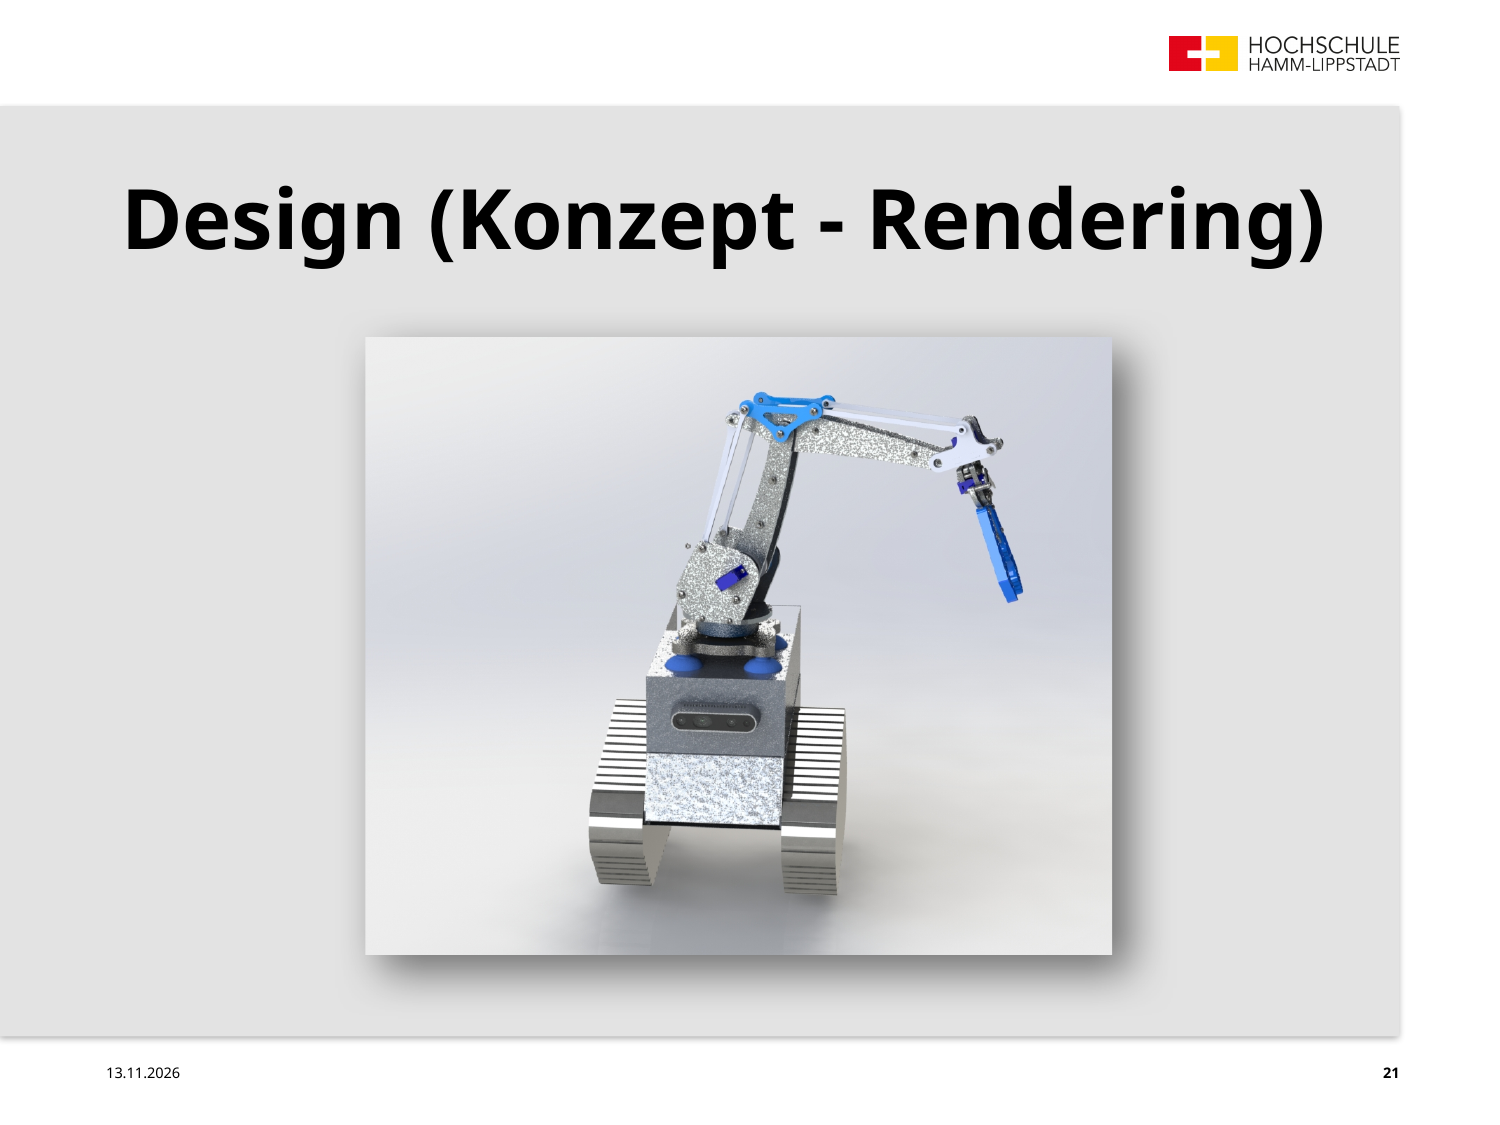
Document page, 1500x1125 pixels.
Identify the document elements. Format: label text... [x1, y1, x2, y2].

title Design (Konzept - Rendering) [106, 122, 1366, 310]
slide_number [106, 1065, 457, 1084]
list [365, 337, 1113, 956]
picture [1169, 36, 1400, 71]
slide_number 21 [1049, 1065, 1400, 1084]
